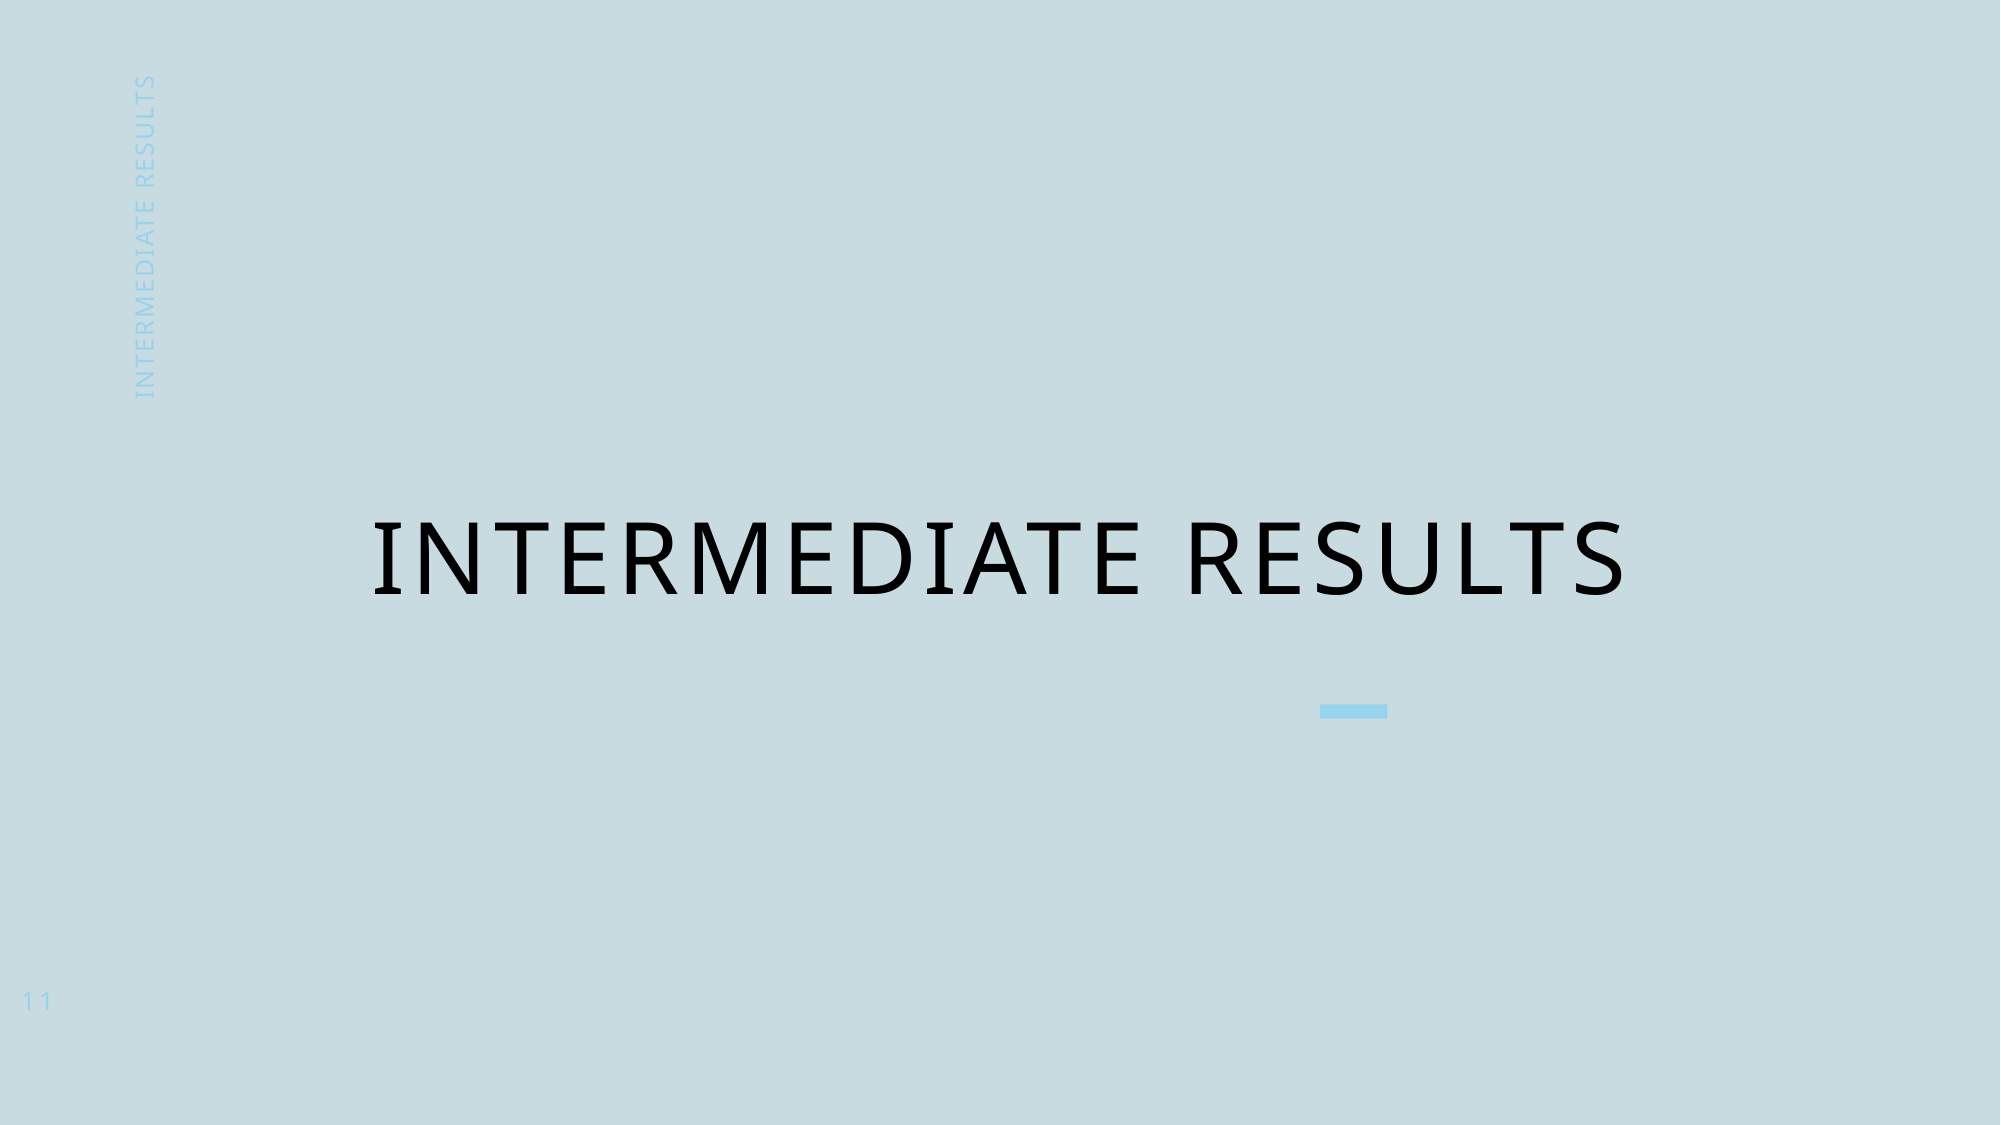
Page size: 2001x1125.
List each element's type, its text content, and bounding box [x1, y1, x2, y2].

slide_number 11 [0, 987, 75, 1018]
picture [250, 242, 1751, 881]
footer Intermediate Results [130, 66, 157, 400]
